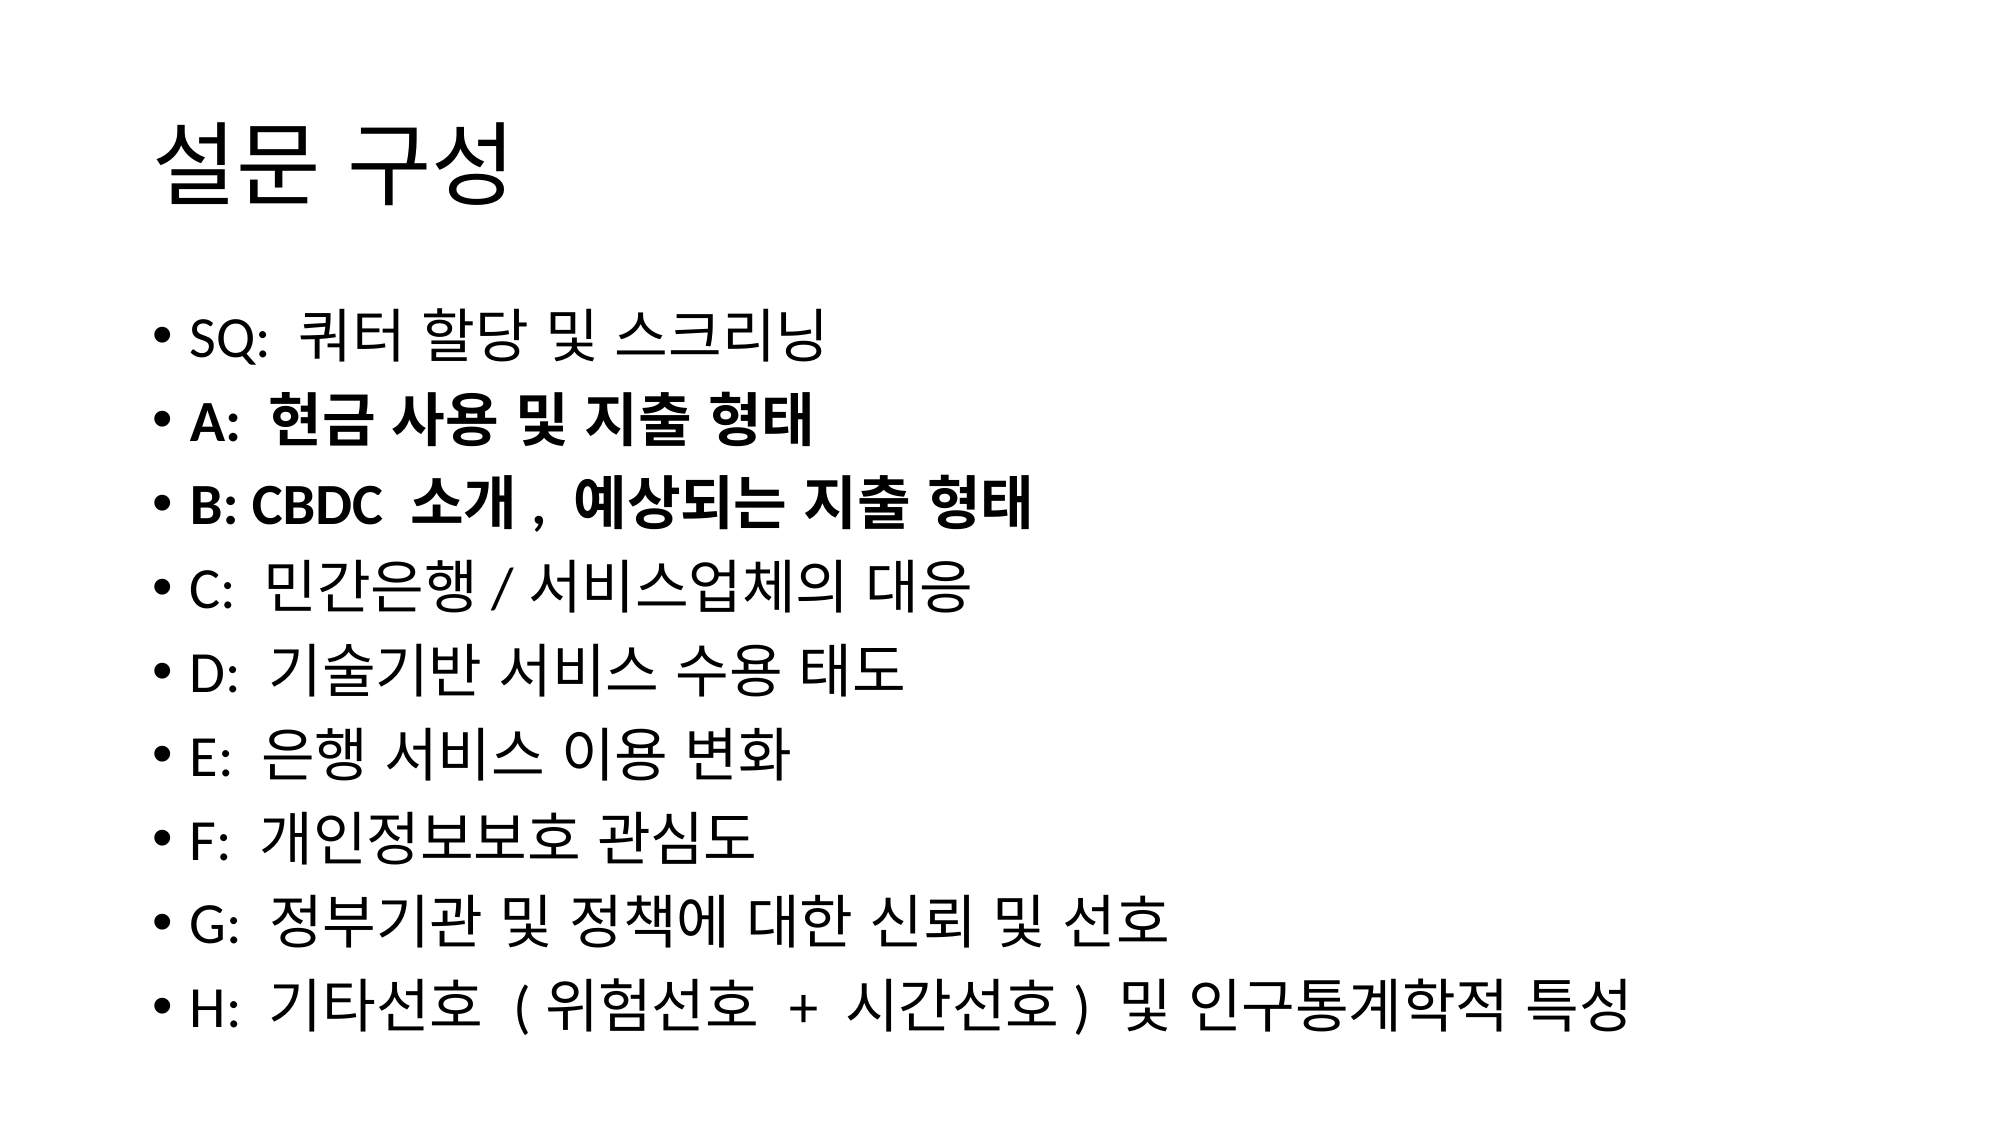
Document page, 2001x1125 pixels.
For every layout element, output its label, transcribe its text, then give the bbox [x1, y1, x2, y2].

title 설문 구성 [137, 59, 1863, 278]
list SQ: 쿼터 할당 및 스크리닝 A: 현금 사용 및 지출 형태 B: CBDC 소개, 예상되는 지출 형태 C: 민간은행/서비스업체의 대응 D: 기술기반 서비스 수용 태도 E: 은행 서비스 이용 변화 F: 개인정보보호 관심도 G: 정부기관 및 정책에 대한 신뢰 및 선호 H: 기타선호 (위험선호 + 시간선호) 및 인구통계학적 특성 [137, 299, 1947, 1101]
